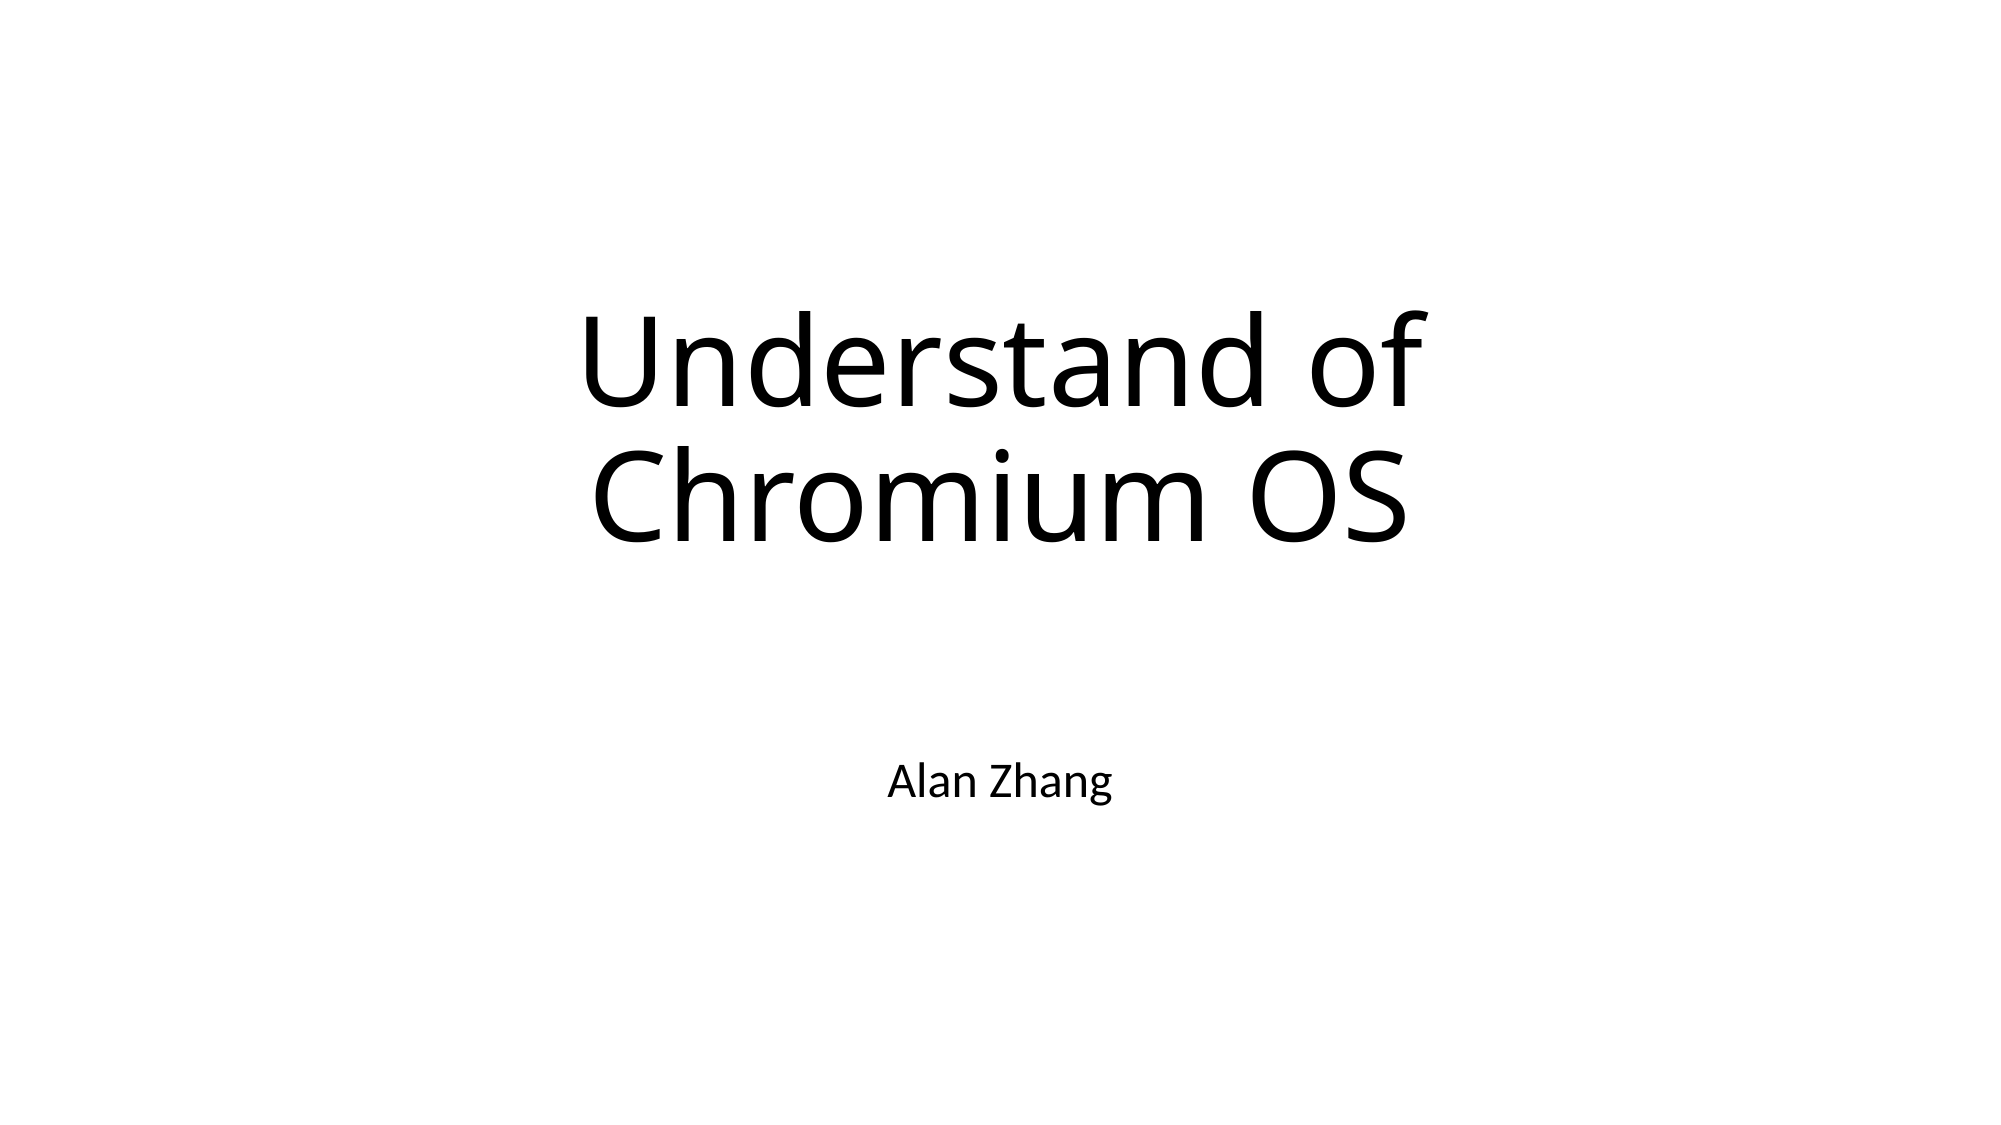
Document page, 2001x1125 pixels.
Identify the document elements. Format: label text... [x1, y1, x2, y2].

title Understand of Chromium OS [249, 184, 1750, 576]
subtitle Alan Zhang [249, 590, 1750, 863]
